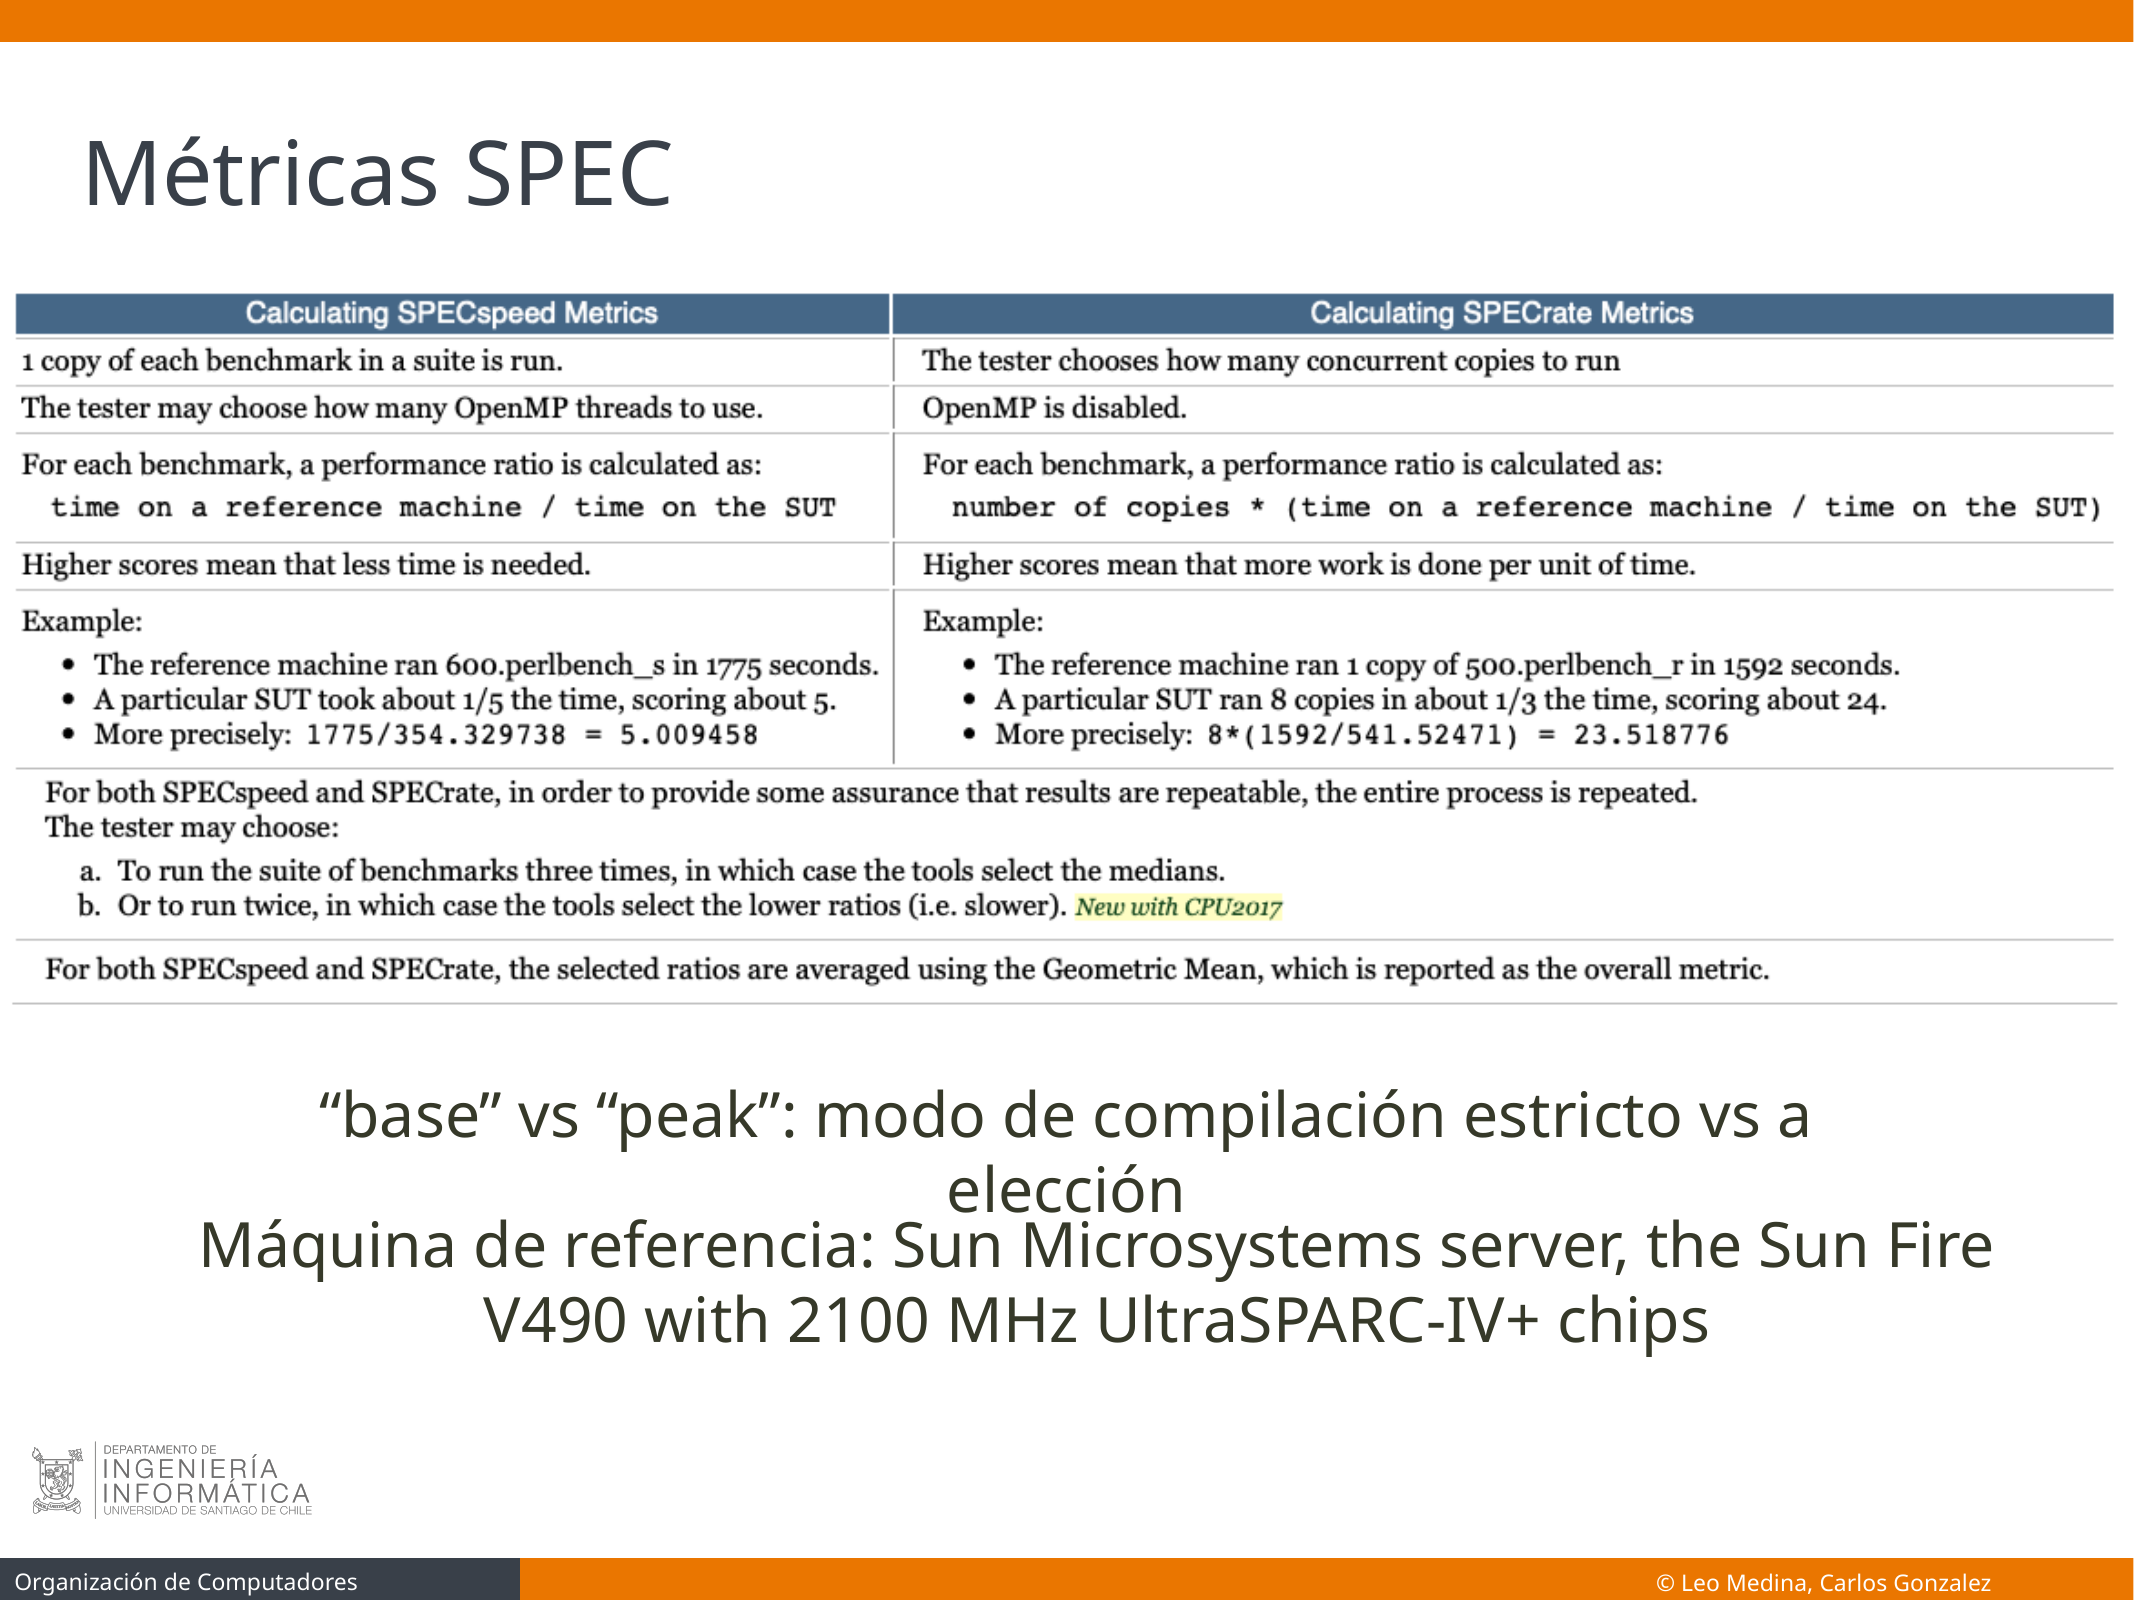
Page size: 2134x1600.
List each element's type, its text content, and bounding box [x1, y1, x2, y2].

text_box “base” vs “peak”: modo de compilación estricto vs a elección [227, 1066, 1907, 1196]
title Métricas SPEC [72, 62, 1839, 276]
picture [19, 1433, 326, 1530]
text_box Máquina de referencia: Sun Microsystems server, the Sun Fire V490 with 2100 MHz UltraSPARC-IV+ chips [112, 1196, 2084, 1364]
picture [0, 276, 2134, 1014]
